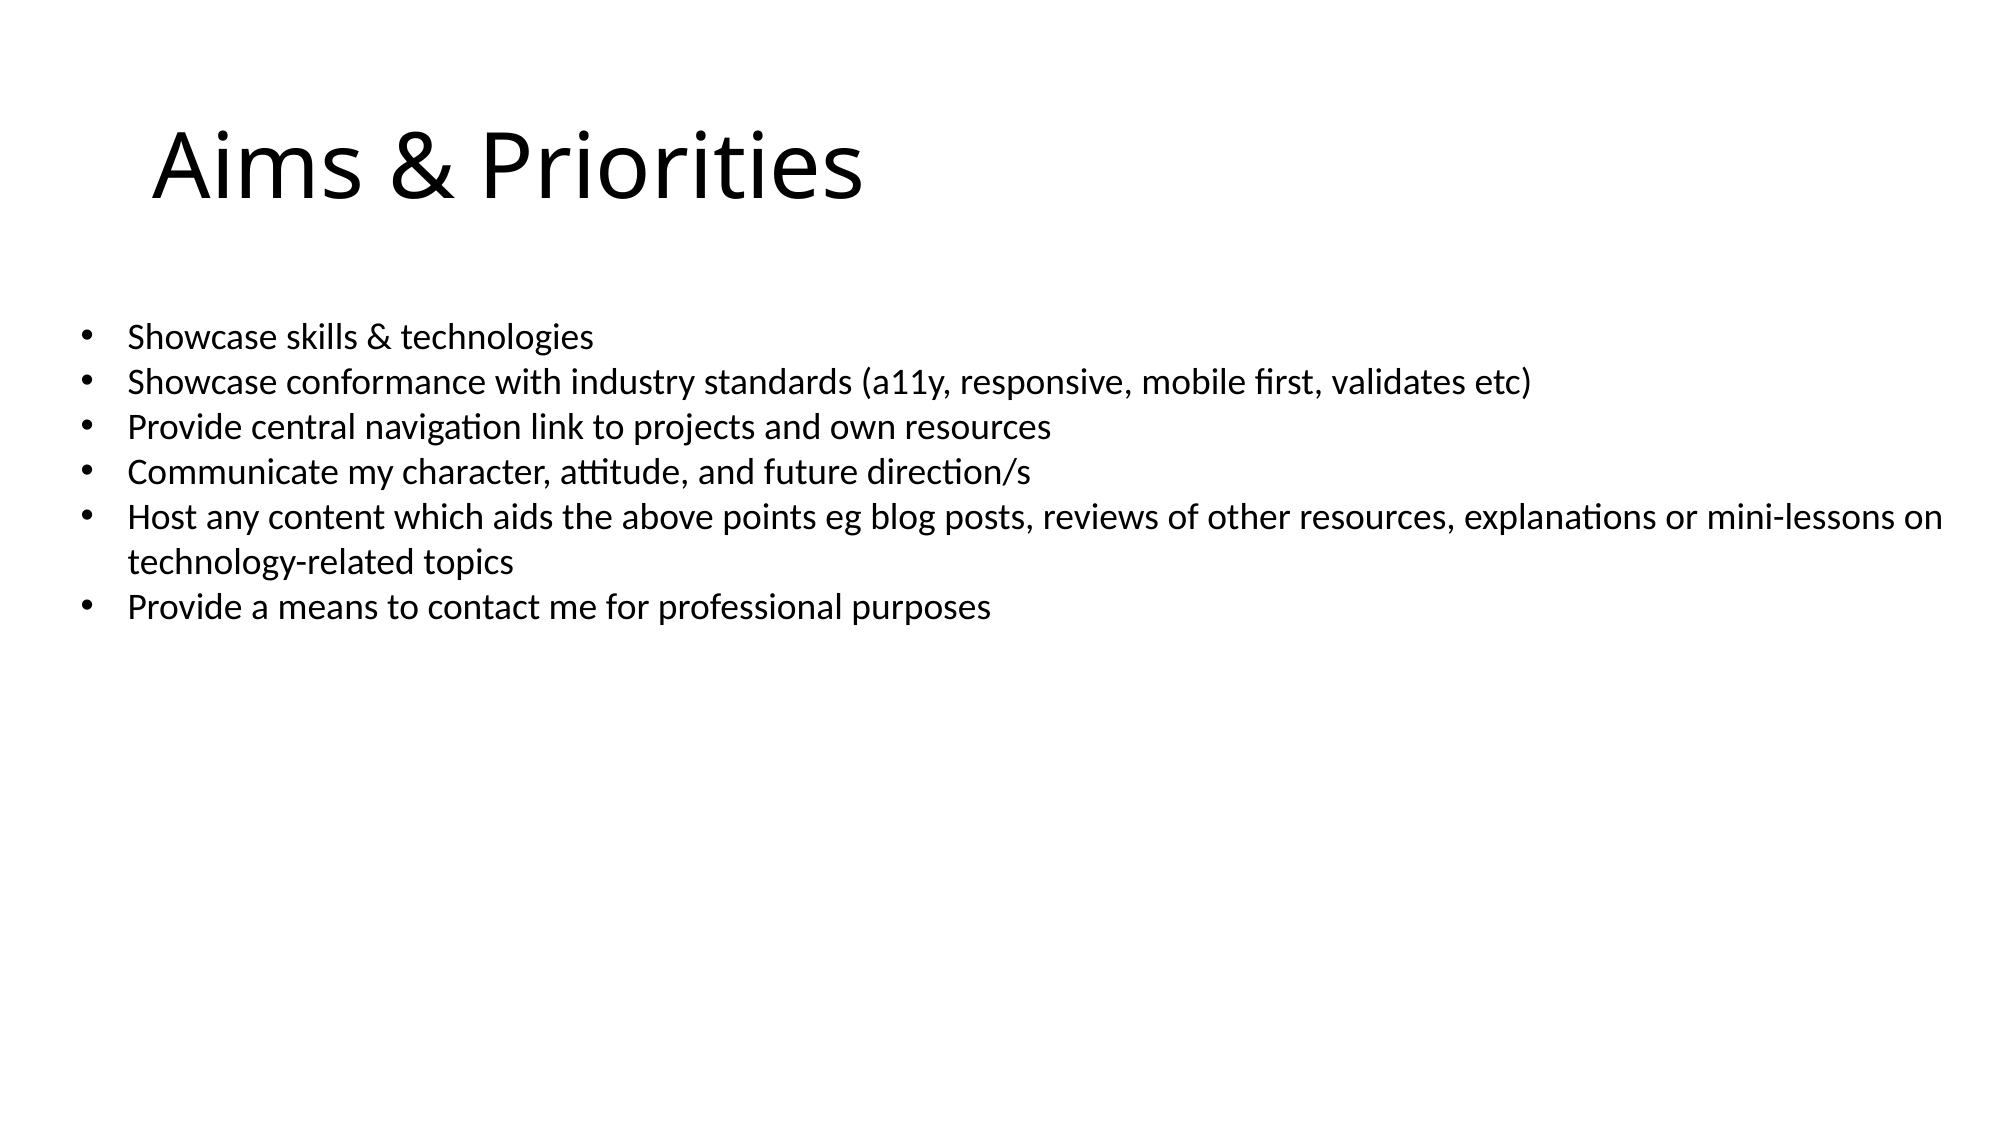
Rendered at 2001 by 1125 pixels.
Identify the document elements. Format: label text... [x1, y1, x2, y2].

text_box Showcase skills & technologies Showcase conformance with industry standards (a11y, responsive, mobile first, validates etc) Provide central navigation link to projects and own resources Communicate my character, attitude, and future direction/s Host any content which aids the above points eg blog posts, reviews of other resources, explanations or mini-lessons on technology-related topics Provide a means to contact me for professional purposes [65, 304, 1961, 635]
title Aims & Priorities [137, 59, 1863, 278]
